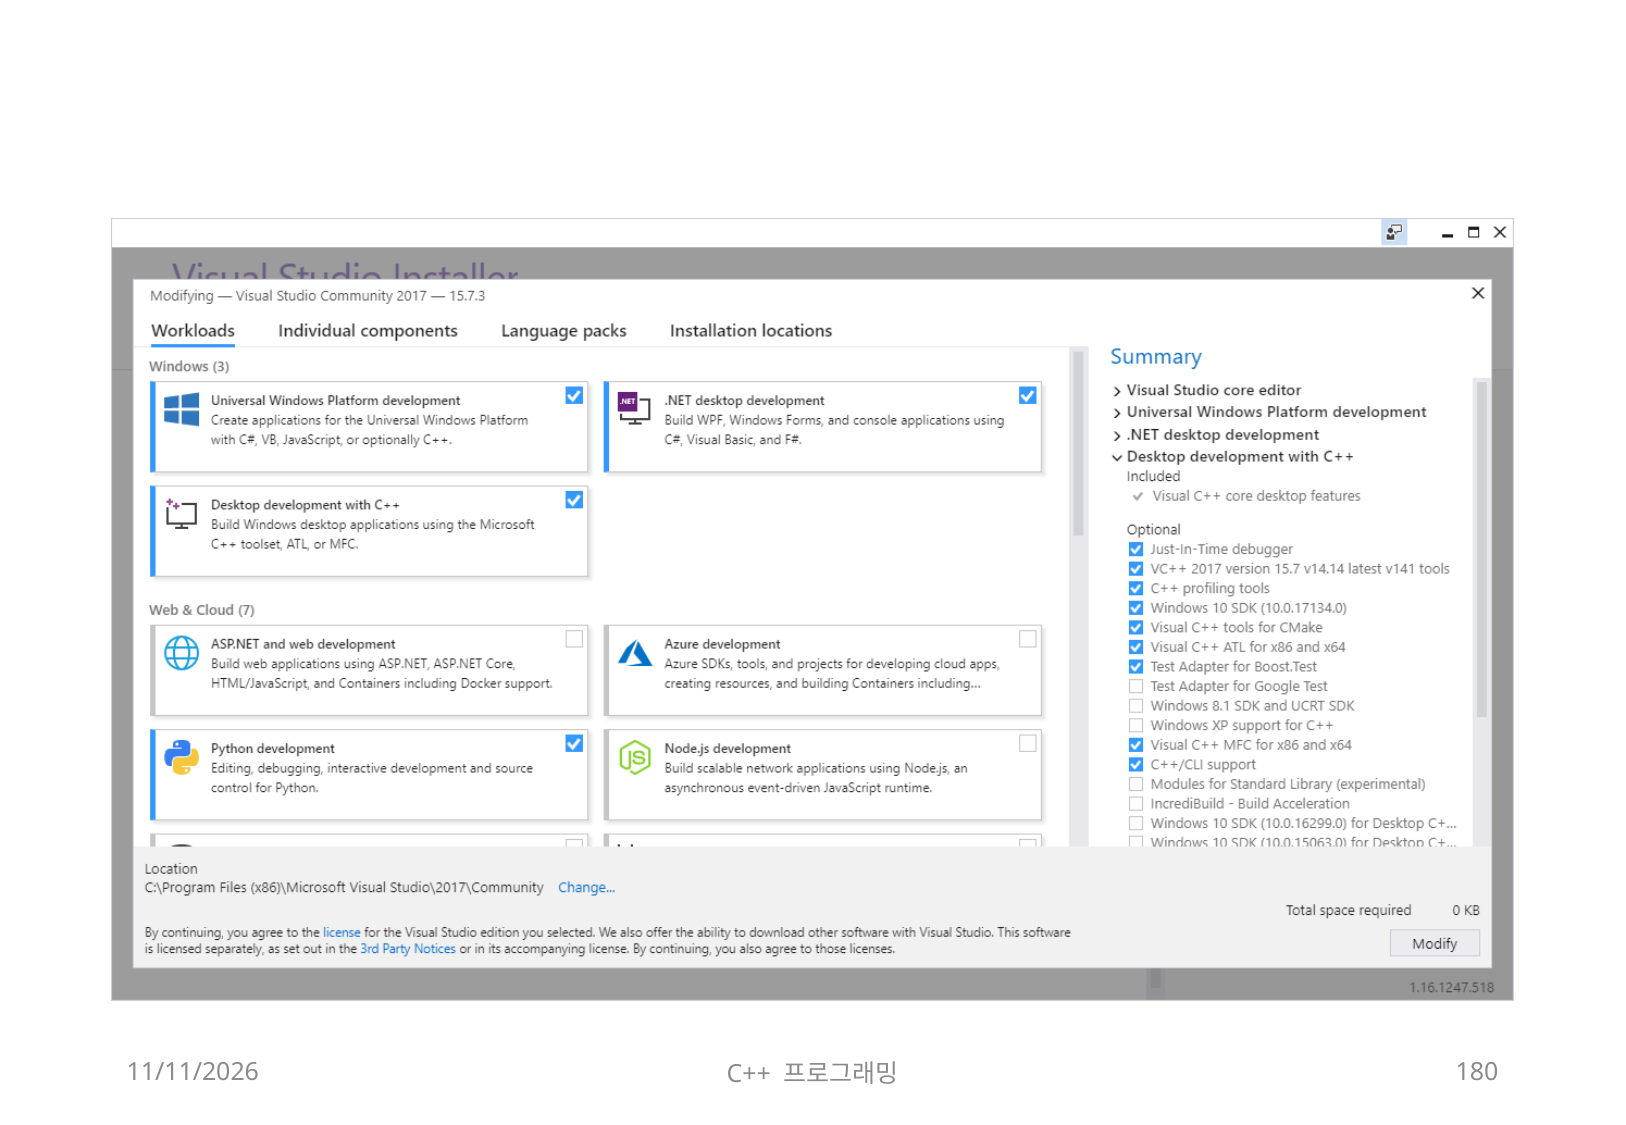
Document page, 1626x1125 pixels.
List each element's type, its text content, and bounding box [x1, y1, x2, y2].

slide_number 180 [1147, 1042, 1514, 1103]
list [111, 218, 1514, 1001]
footer C++ 프로그래밍 [538, 1042, 1087, 1103]
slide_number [111, 1042, 478, 1103]
